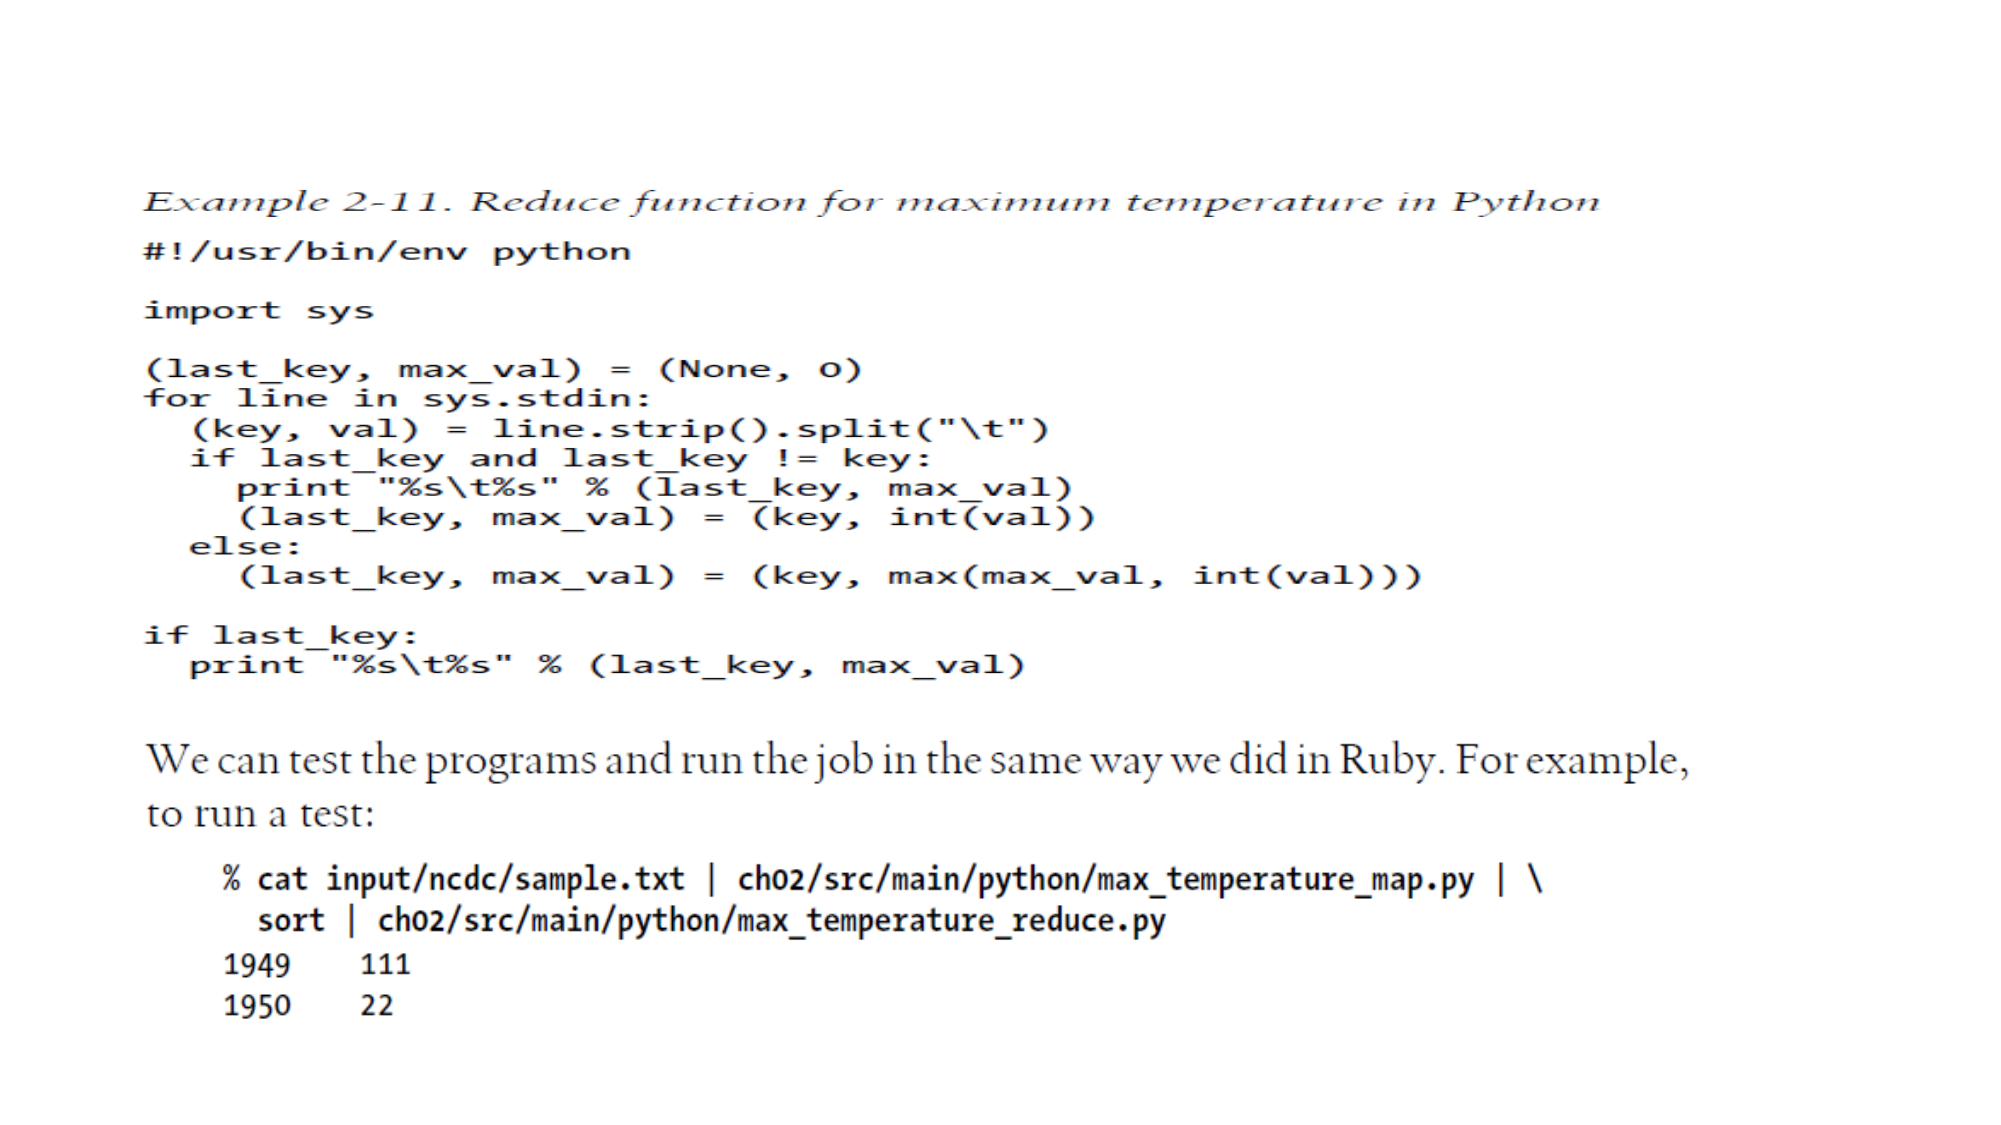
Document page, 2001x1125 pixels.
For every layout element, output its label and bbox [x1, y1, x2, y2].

picture [119, 184, 1660, 726]
picture [137, 729, 1717, 1066]
